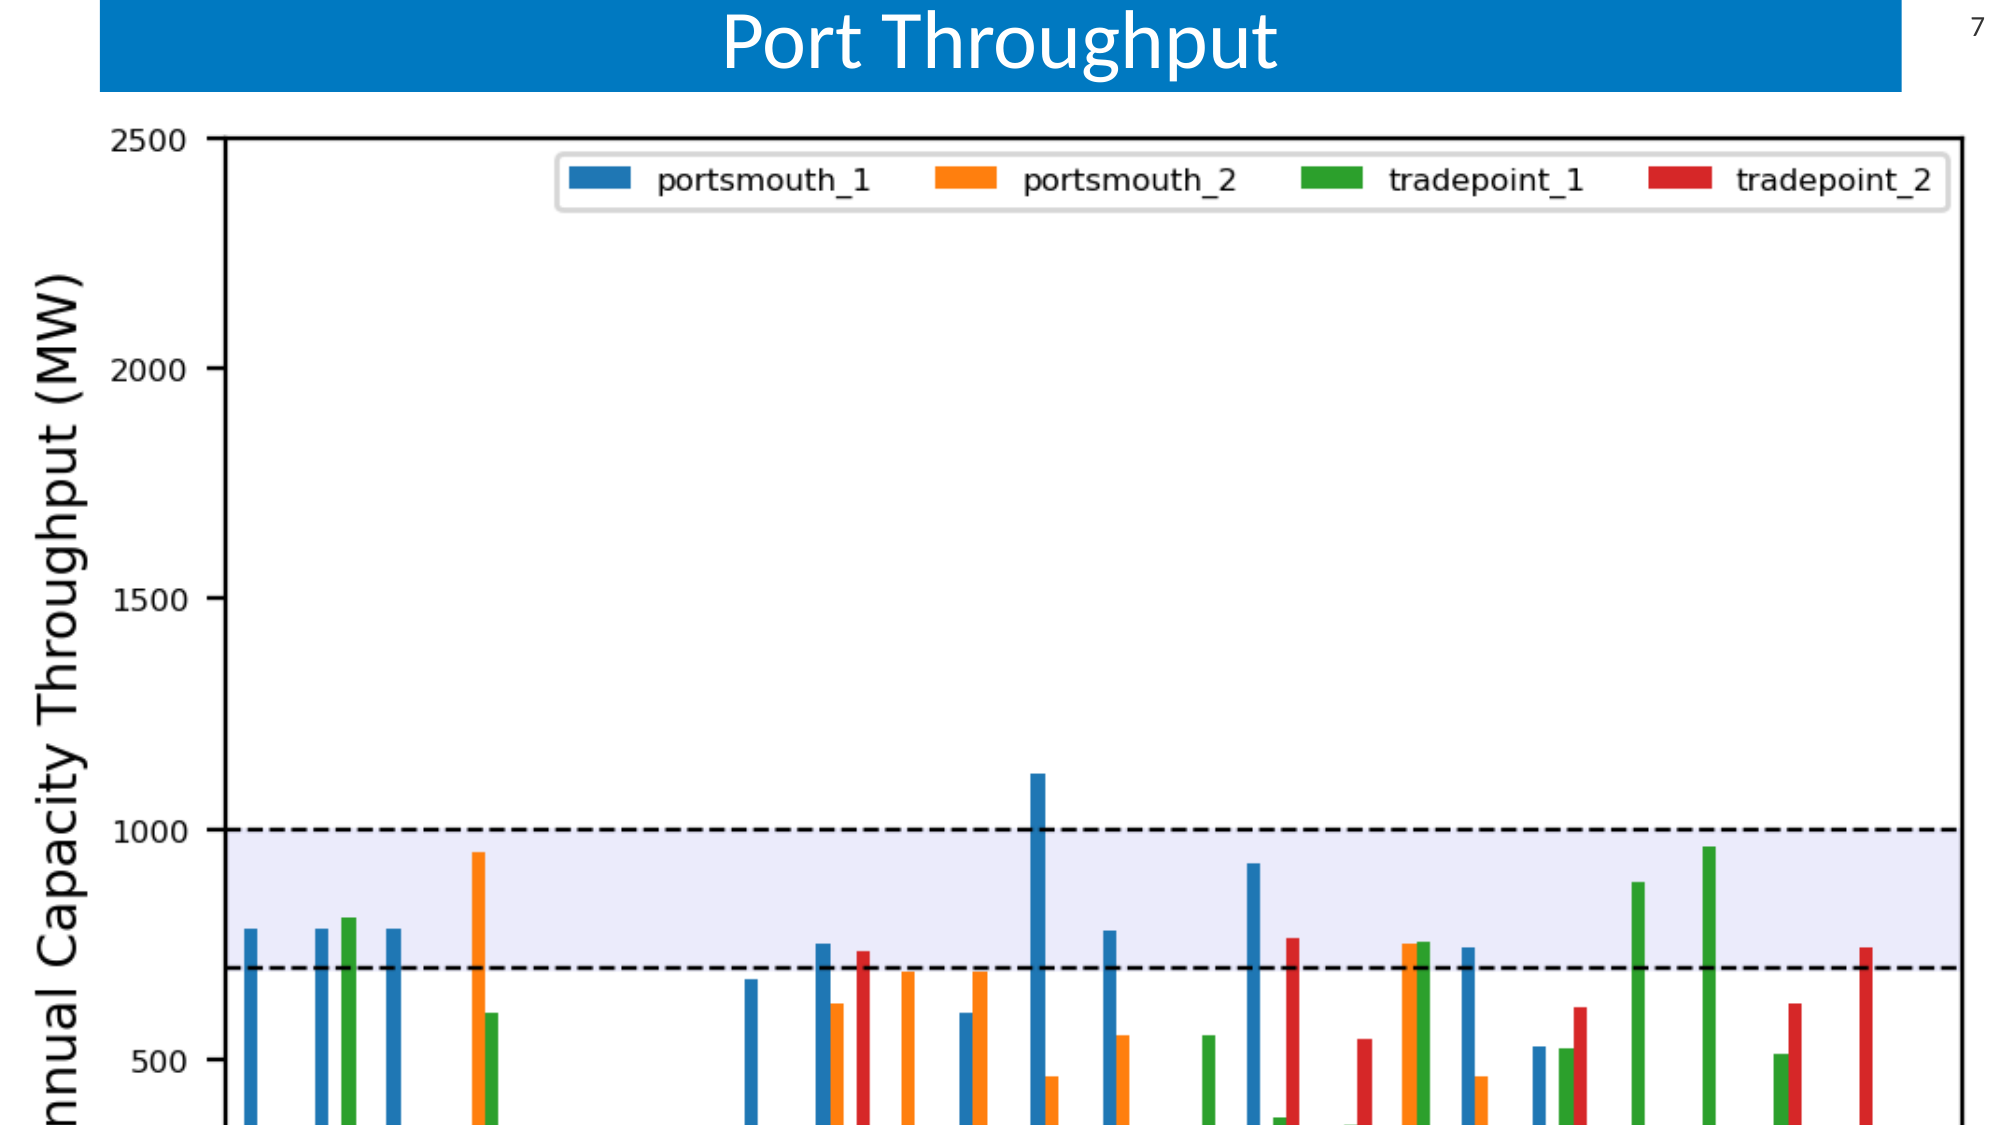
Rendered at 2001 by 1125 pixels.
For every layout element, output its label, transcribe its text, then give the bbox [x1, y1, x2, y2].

title Port Throughput [99, 0, 1902, 91]
picture [0, 92, 2000, 1125]
